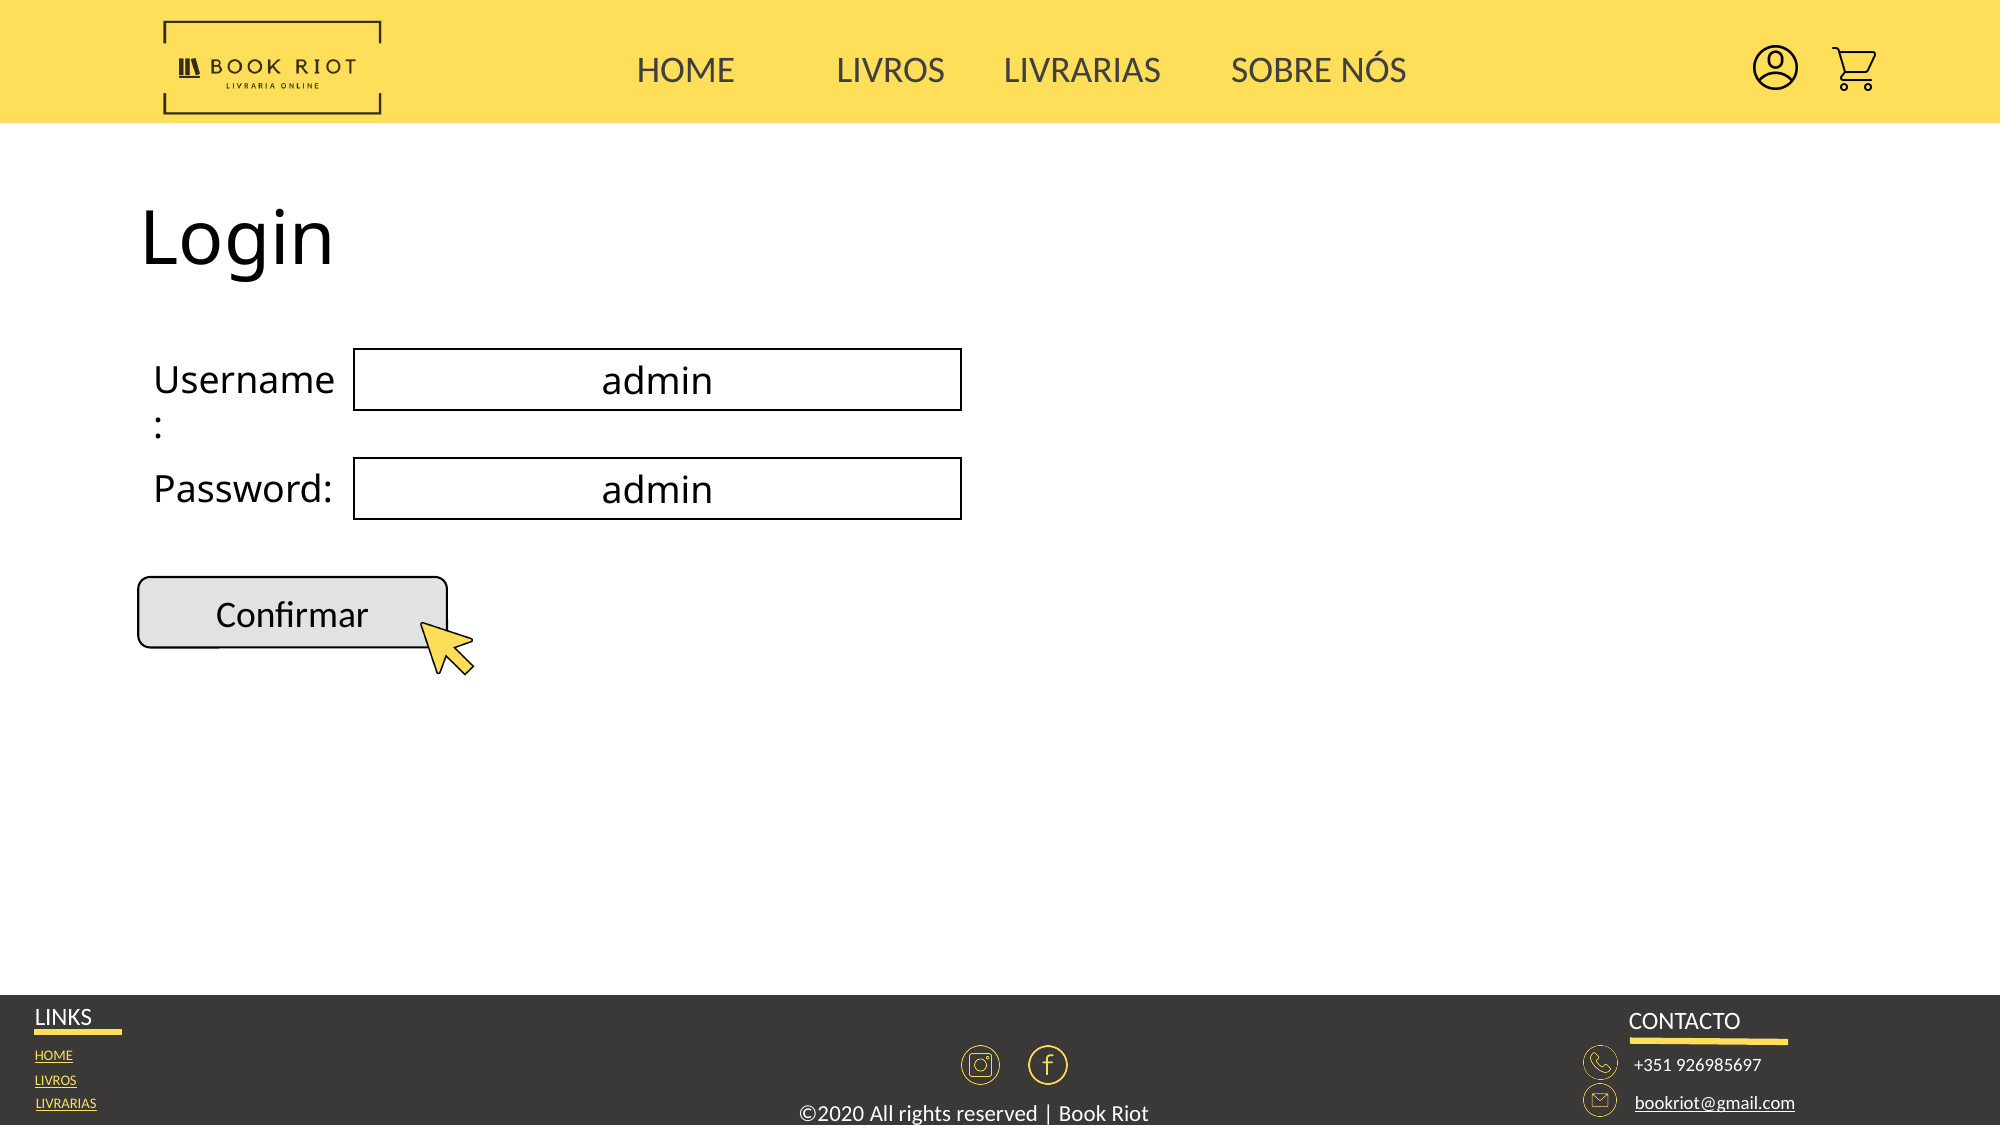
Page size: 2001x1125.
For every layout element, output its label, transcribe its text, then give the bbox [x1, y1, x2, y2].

text_box LIVROS [821, 37, 961, 97]
picture [138, 6, 401, 120]
picture [960, 1045, 1000, 1085]
text_box ©2020 All rights reserved | Book Riot [778, 1090, 1298, 1125]
text_box admin [353, 457, 962, 520]
text_box LIVRARIAS [21, 1087, 229, 1120]
text_box admin [353, 348, 962, 411]
text_box Password: [138, 457, 353, 518]
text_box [609, 31, 762, 104]
text_box [0, 995, 2000, 1125]
text_box LIVRARIAS [989, 37, 1182, 97]
text_box Confirmar [137, 575, 448, 649]
text_box LIVROS [20, 1063, 194, 1097]
text_box CONTACTO [1614, 997, 1925, 1043]
text_box SOBRE NÓS [1216, 37, 1432, 97]
picture [402, 604, 492, 693]
picture [1832, 47, 1876, 91]
text_box LINKS [20, 993, 331, 1039]
text_box bookriot@gmail.com [1620, 1083, 1817, 1121]
text_box +351 926985697 [1619, 1045, 1799, 1083]
text_box Username: [138, 348, 355, 454]
text_box HOME [20, 1038, 194, 1063]
picture [1028, 1045, 1068, 1085]
text_box Login [125, 182, 719, 288]
text_box [0, 0, 2000, 123]
picture [1753, 45, 1798, 90]
picture [1583, 1083, 1617, 1117]
text_box [1249, 37, 1498, 98]
picture [1583, 1045, 1618, 1080]
